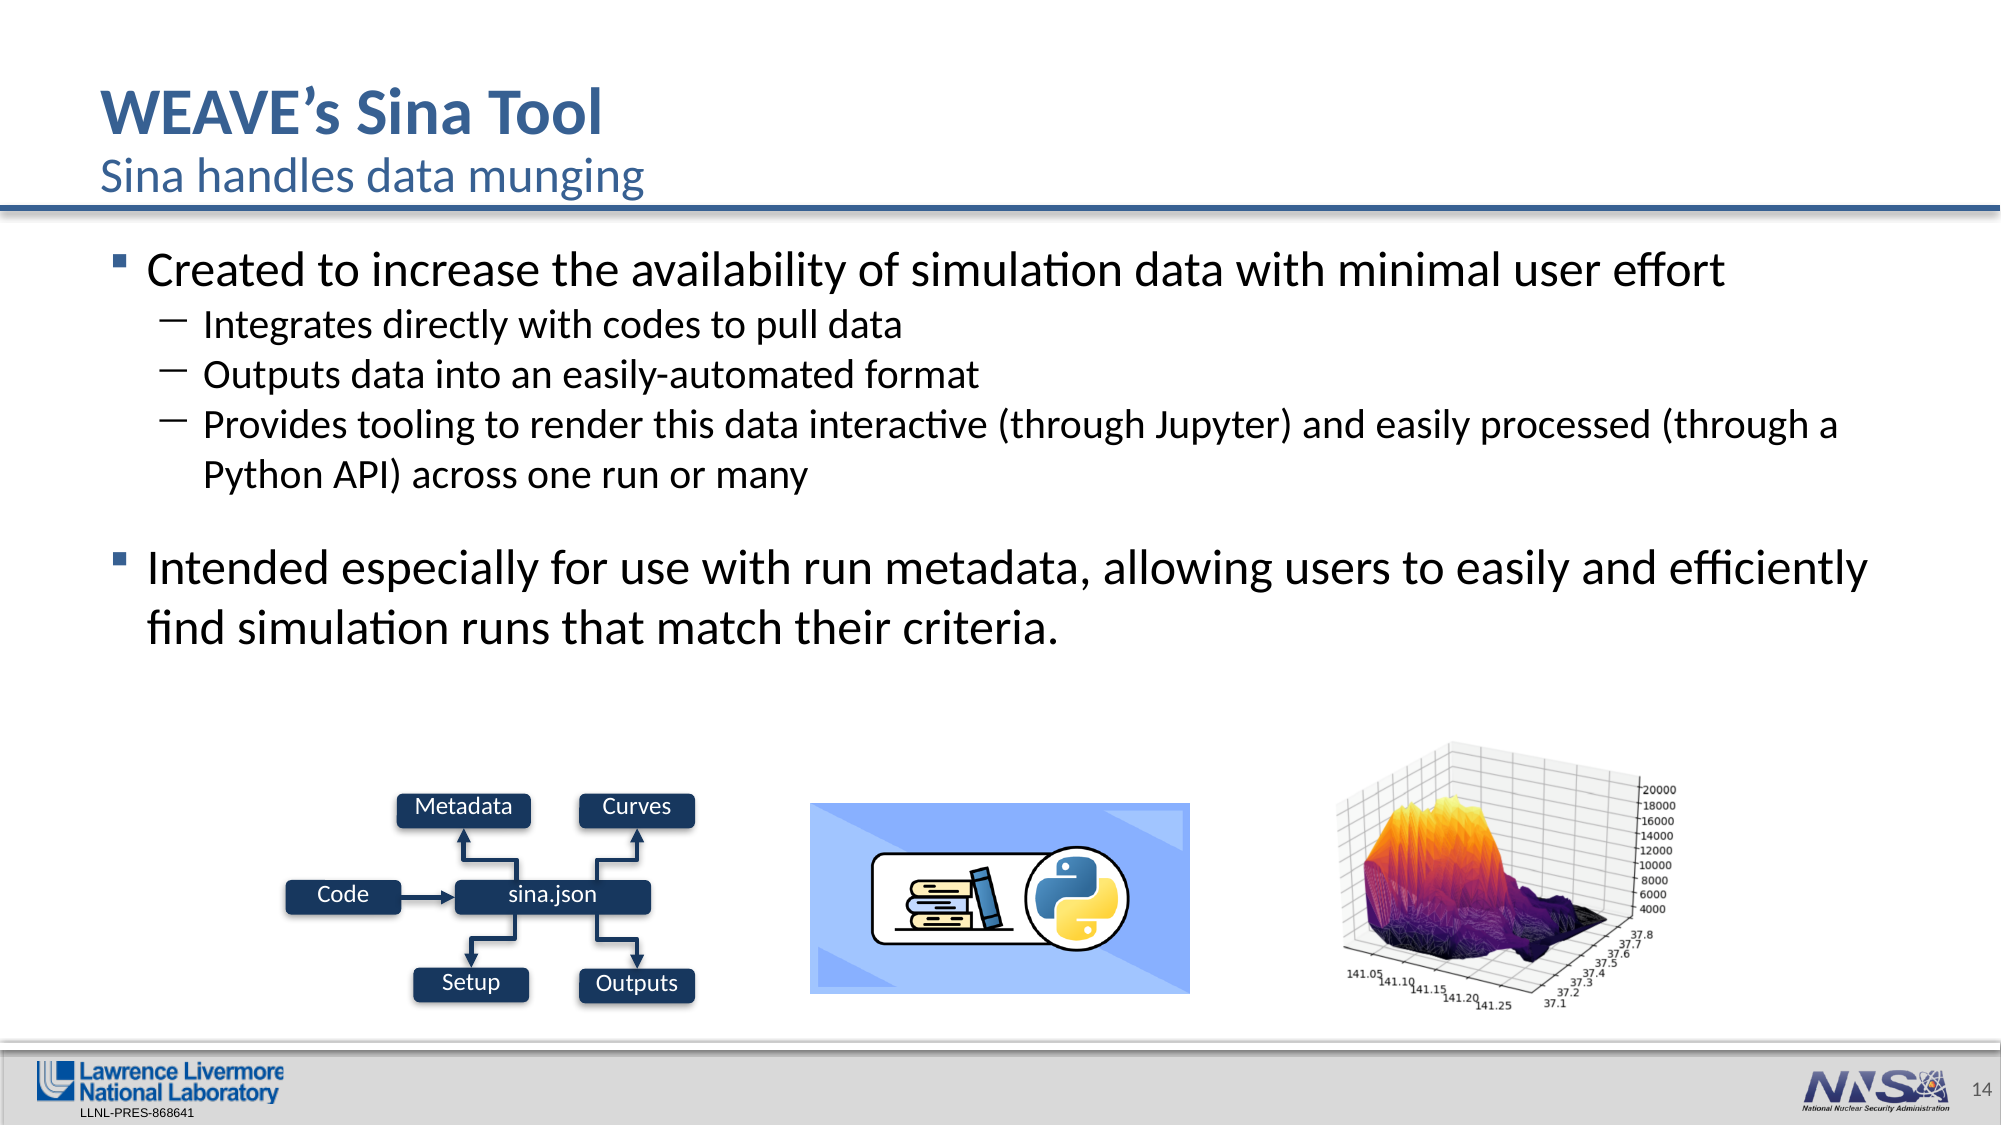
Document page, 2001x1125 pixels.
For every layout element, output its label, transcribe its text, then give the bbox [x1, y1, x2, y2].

text_box WEAVE’s Sina Tool Sina handles data munging [100, 57, 1500, 223]
list Created to increase the availability of simulation data with minimal user effort Integrates directly with codes to pull data Outputs data into an easily-automated format Provides tooling to render this data interactive (through Jupyter) and easily processed (through a Python API) across one run or many Intended especially for use with run metadata, allowing users to easily and efficiently find simulation runs that match their criteria. [99, 236, 1900, 1042]
picture [810, 803, 1190, 994]
picture [1303, 716, 1716, 1024]
picture [1795, 1057, 1956, 1119]
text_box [285, 793, 696, 1004]
